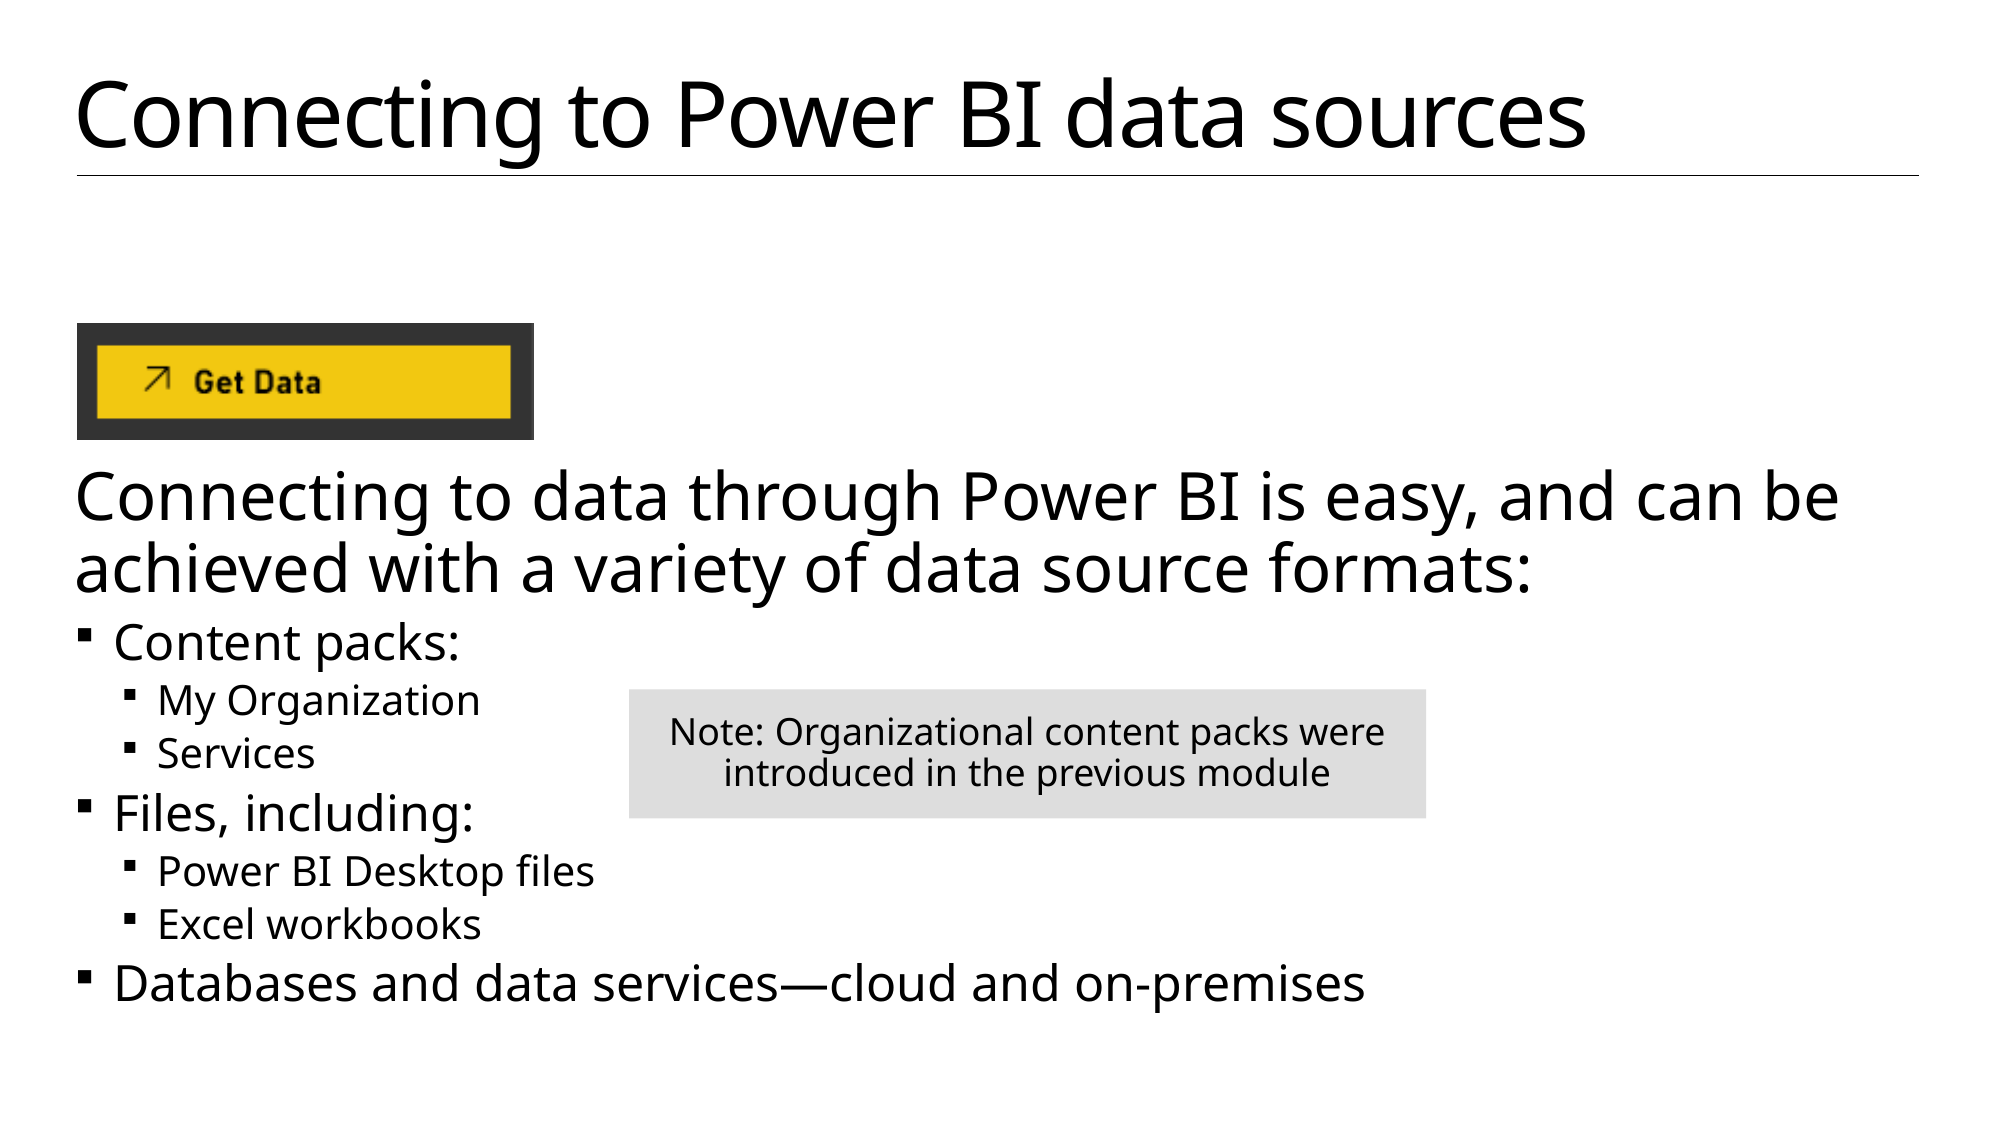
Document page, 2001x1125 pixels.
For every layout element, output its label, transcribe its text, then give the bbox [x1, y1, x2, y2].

picture [77, 322, 534, 440]
list Connecting to data through Power BI is easy, and can be achieved with a variety of data source formats: Content packs: My Organization Services Files, including: Power BI Desktop files Excel workbooks Databases and data services—cloud and on-premises [44, 439, 1977, 1125]
text_box Note: Organizational content packs were introduced in the previous module [629, 689, 1427, 819]
title Connecting to Power BI data sources [44, 59, 1957, 178]
